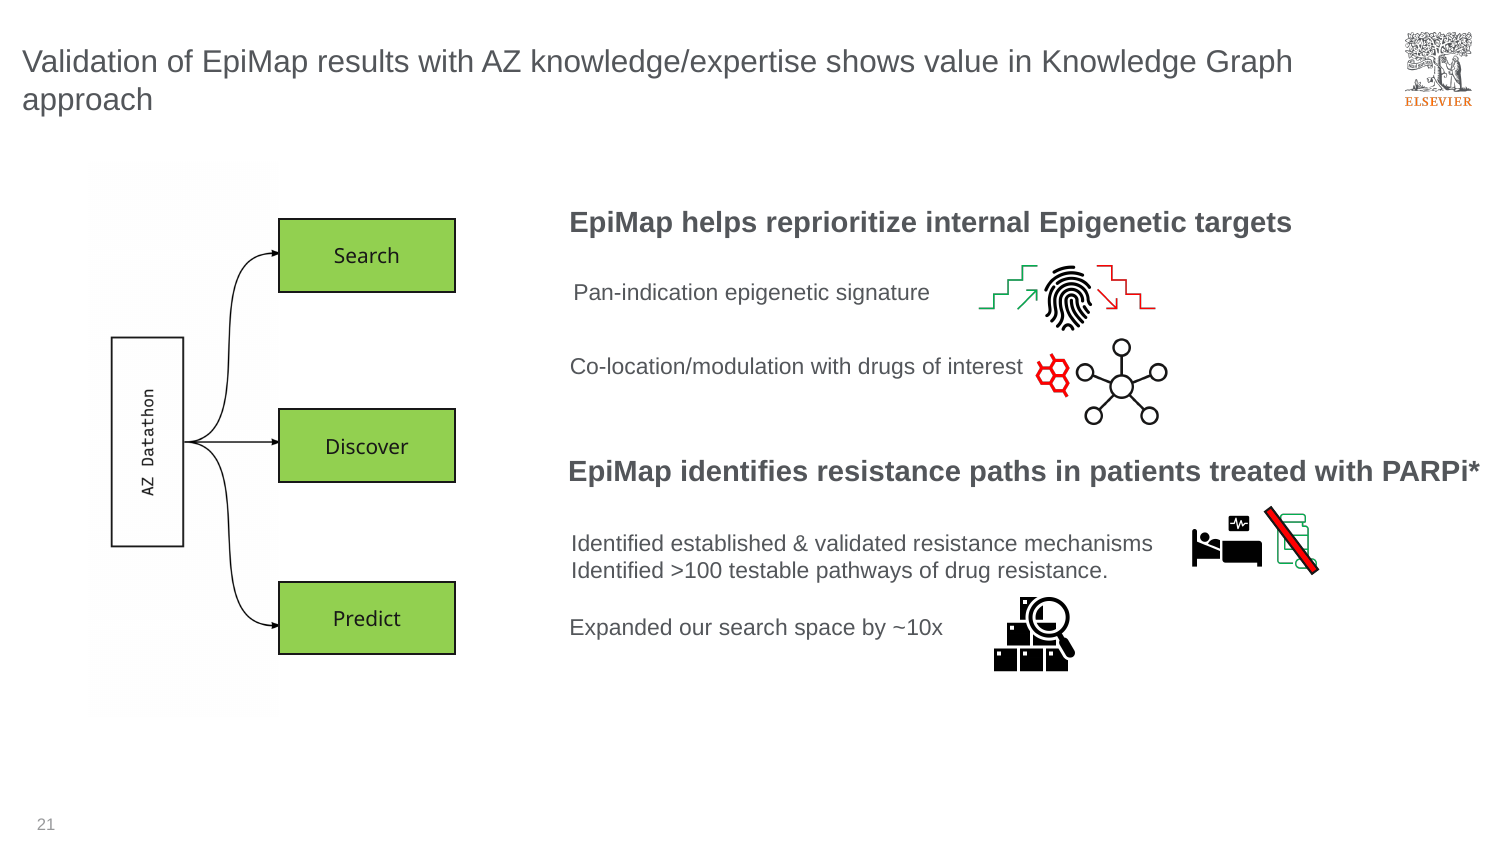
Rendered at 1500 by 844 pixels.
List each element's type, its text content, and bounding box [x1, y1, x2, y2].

text_box EpiMap helps reprioritize internal Epigenetic targets [554, 196, 1309, 246]
title Validation of EpiMap results with AZ knowledge/expertise shows value in Knowledge Graph approach [22, 40, 1425, 117]
picture [0, 162, 461, 716]
text_box Co-location/modulation with drugs of interest [555, 343, 1039, 387]
text_box Expanded our search space by ~10x [554, 605, 959, 648]
text_box Predict [278, 581, 456, 655]
text_box Identified established & validated resistance mechanisms Identified >100 testable pathways of drug resistance. [556, 521, 1169, 591]
picture [970, 249, 1181, 441]
text_box Pan-indication epigenetic signature [558, 270, 946, 313]
slide_number 21 [14, 813, 79, 838]
picture [985, 586, 1081, 681]
text_box EpiMap identifies resistance paths in patients treated with PARPi* [553, 445, 1497, 496]
text_box Search [278, 218, 456, 293]
picture [1189, 504, 1330, 579]
picture [1405, 32, 1472, 106]
